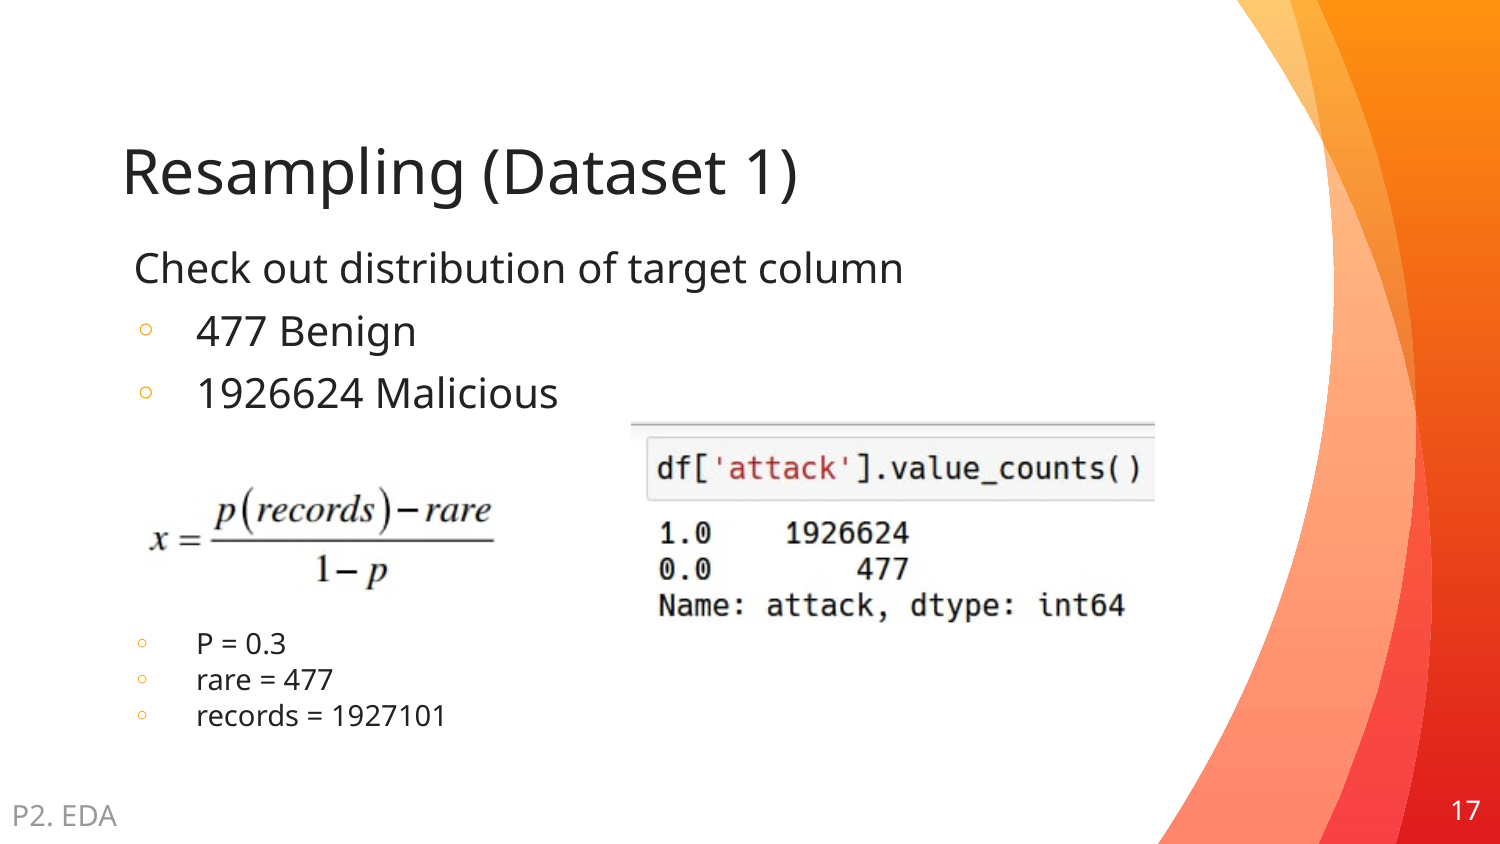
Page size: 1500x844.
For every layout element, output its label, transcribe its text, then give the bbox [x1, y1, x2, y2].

list Check out distribution of target column 477 Benign 1926624 Malicious [121, 242, 1111, 453]
picture [630, 421, 1155, 632]
slide_number 17 [1391, 779, 1482, 844]
text_box P = 0.3 rare = 477 records = 1927101 [121, 625, 1111, 758]
text_box P2. EDA [11, 779, 706, 832]
picture [120, 468, 531, 610]
title Resampling (Dataset 1) [121, 84, 1111, 207]
